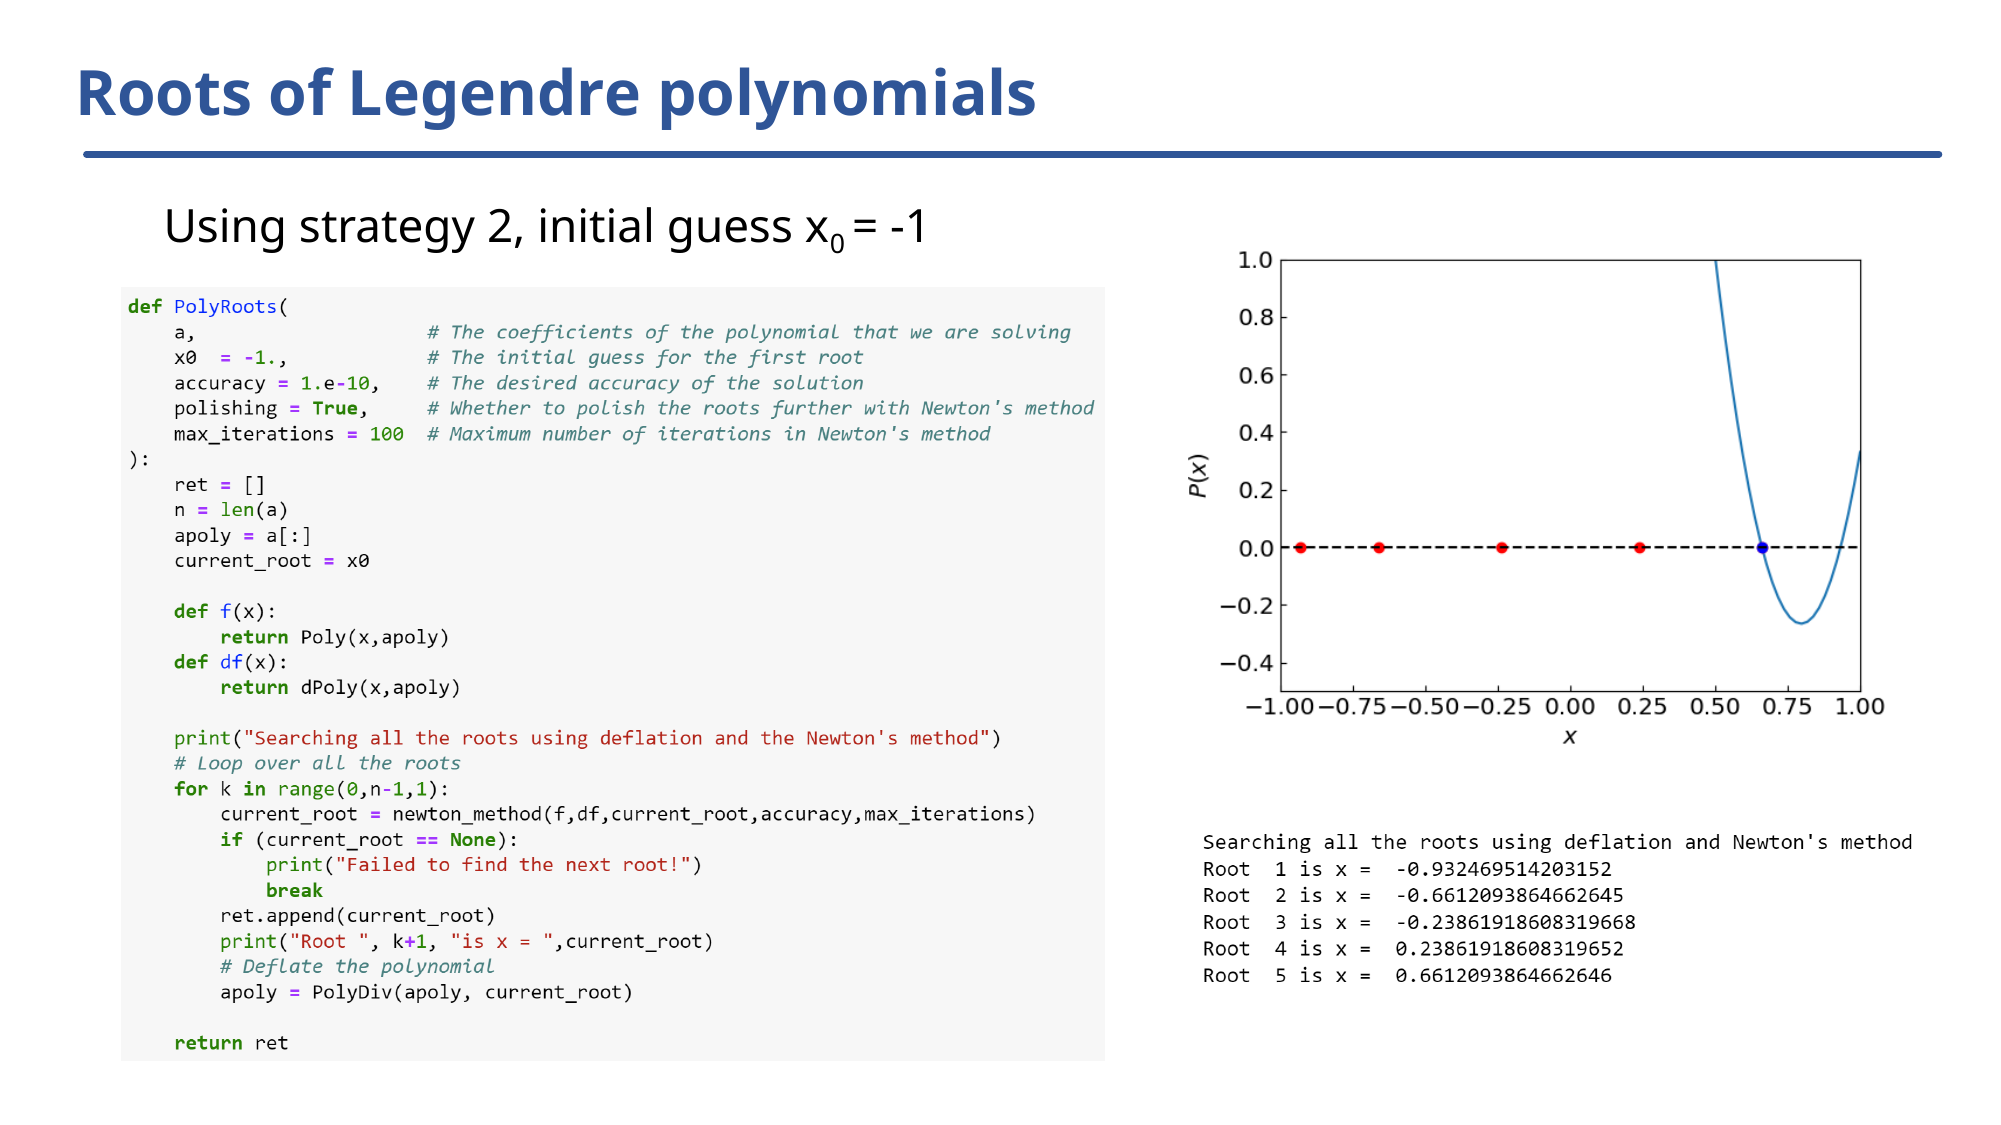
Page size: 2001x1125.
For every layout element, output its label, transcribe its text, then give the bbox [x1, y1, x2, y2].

text_box Using strategy 2, initial guess x0 = -1 [148, 189, 1752, 267]
title Roots of Legendre polynomials [60, 0, 1940, 192]
picture [1188, 826, 1917, 988]
picture [1187, 192, 1935, 753]
picture [121, 287, 1105, 1061]
